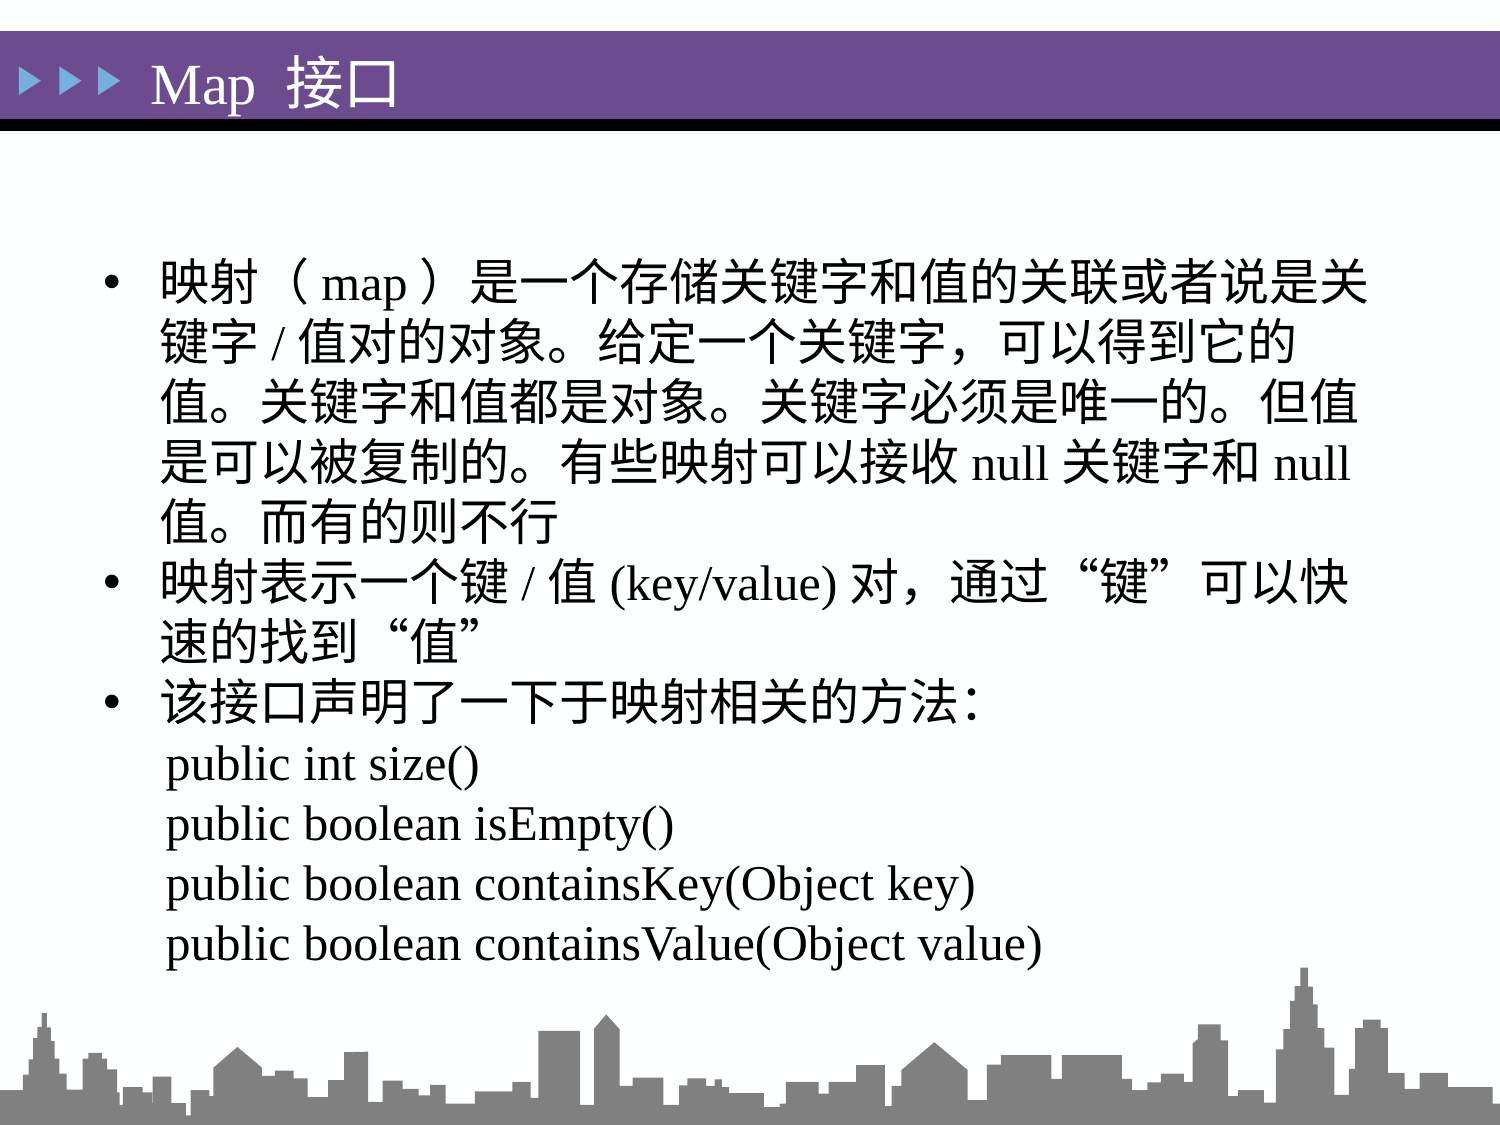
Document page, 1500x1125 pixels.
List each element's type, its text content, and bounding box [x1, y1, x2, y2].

text_box Map 接口 [135, 30, 1270, 131]
text_box 映射（map）是一个存储关键字和值的关联或者说是关键字/值对的对象。给定一个关键字，可以得到它的值。关键字和值都是对象。关键字必须是唯一的。但值是可以被复制的。有些映射可以接收null关键字和null值。而有的则不行 映射表示一个键/值(key/value)对，通过“键”可以快速的找到“值” 该接口声明了一下于映射相关的方法： public int size() public boolean isEmpty() public boolean containsKey(Object key) public boolean containsValue(Object value) [88, 243, 1412, 1039]
text_box [0, 1013, 1500, 1125]
